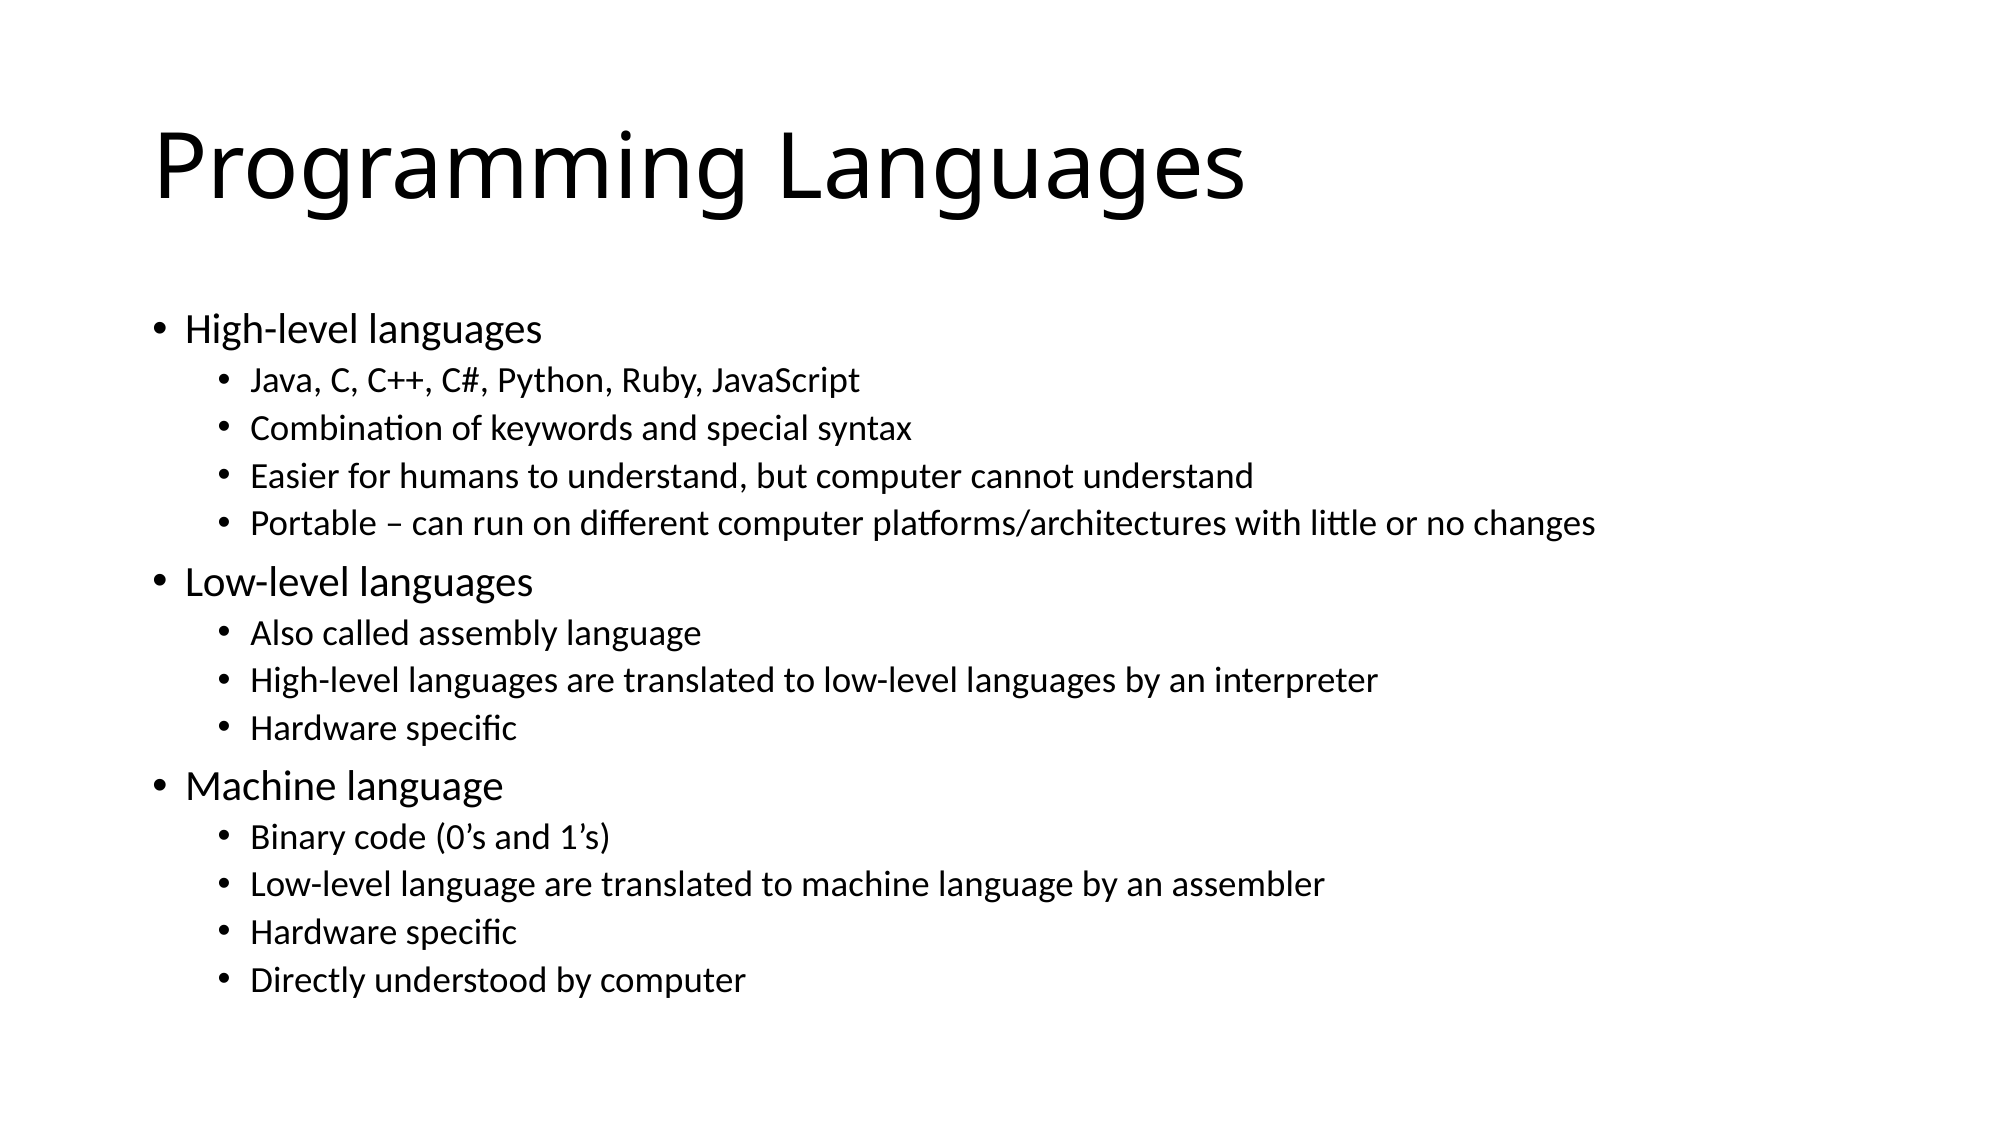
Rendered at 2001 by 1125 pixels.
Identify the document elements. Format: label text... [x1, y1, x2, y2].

list High-level languages Java, C, C++, C#, Python, Ruby, JavaScript Combination of keywords and special syntax Easier for humans to understand, but computer cannot understand Portable – can run on different computer platforms/architectures with little or no changes Low-level languages Also called assembly language High-level languages are translated to low-level languages by an interpreter Hardware specific Machine language Binary code (0’s and 1’s) Low-level language are translated to machine language by an assembler Hardware specific Directly understood by computer [137, 299, 1863, 1014]
title Programming Languages [137, 59, 1863, 278]
